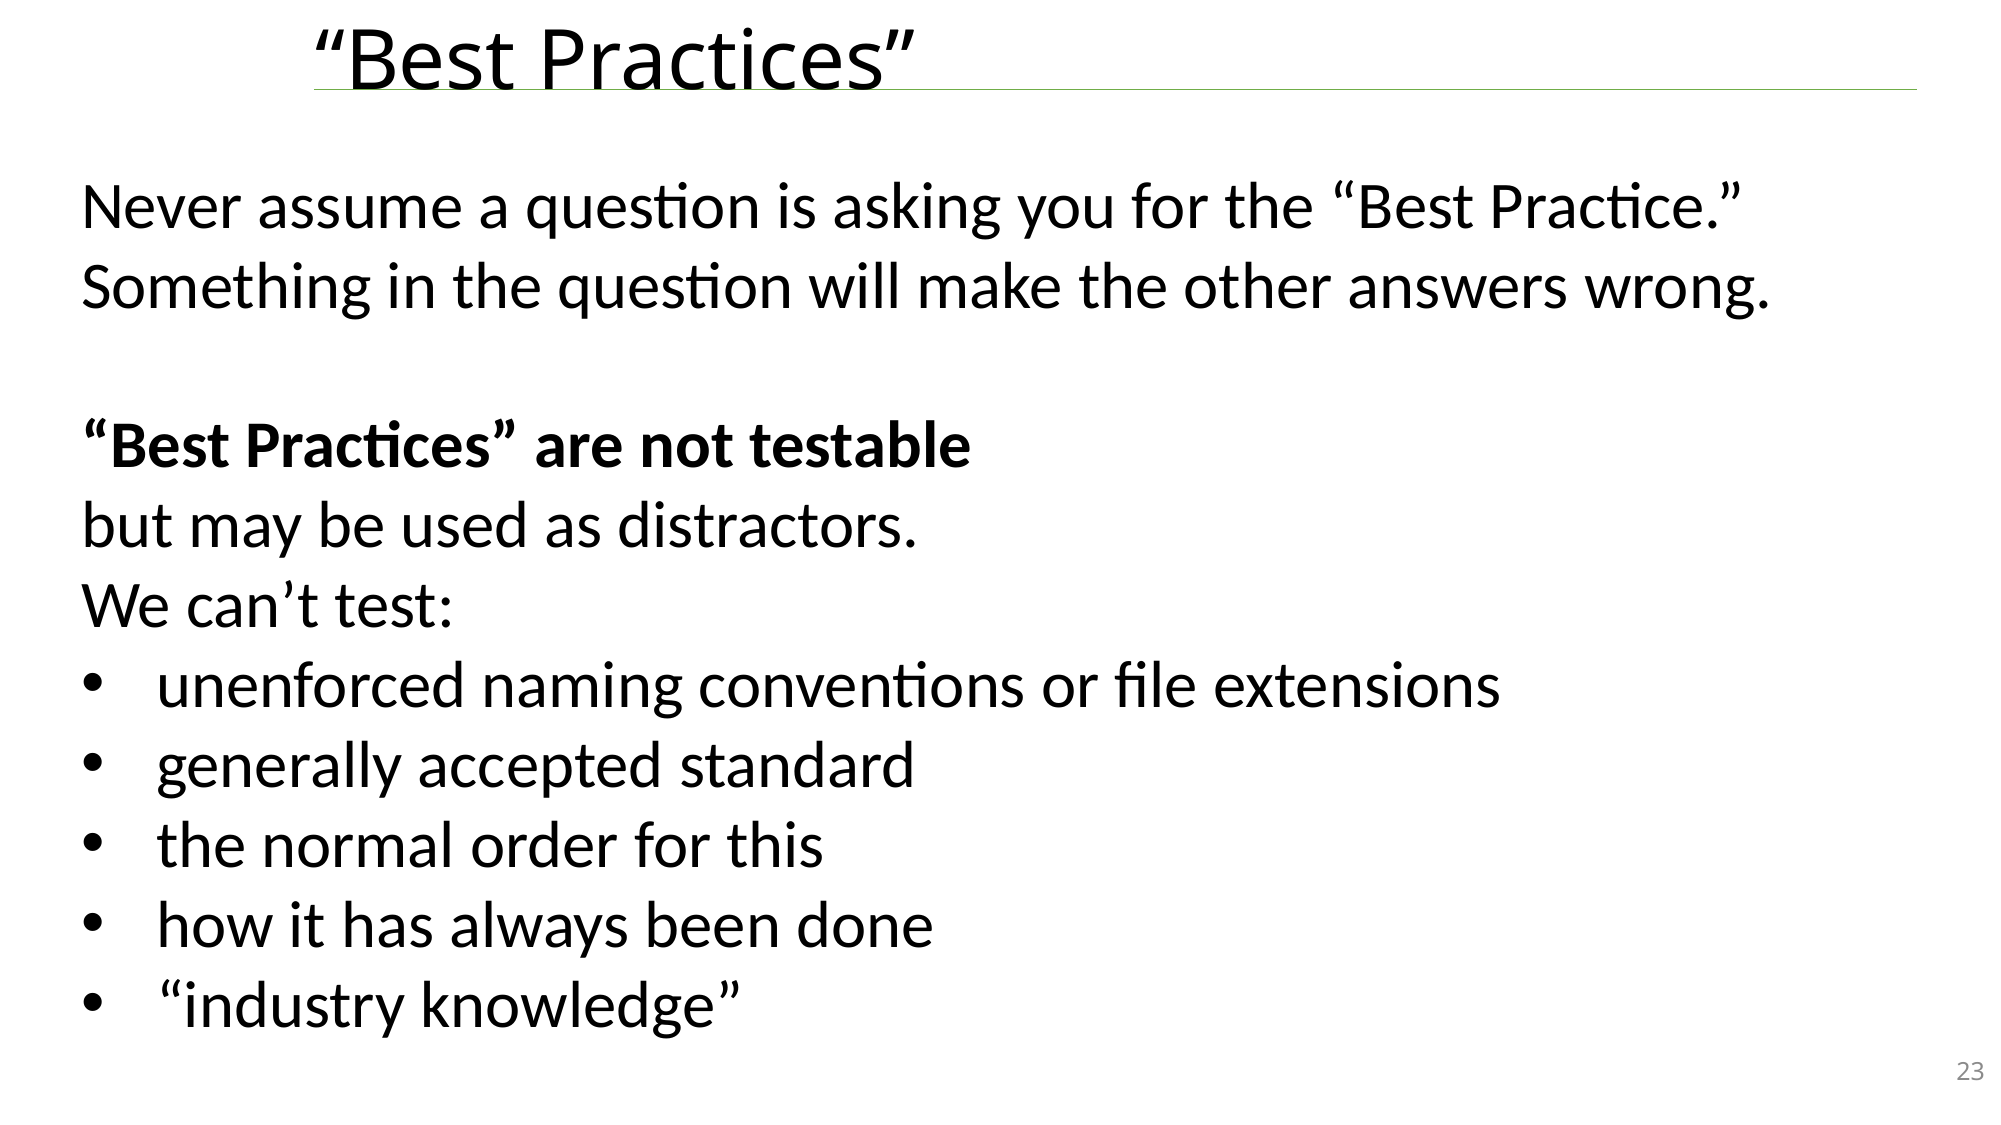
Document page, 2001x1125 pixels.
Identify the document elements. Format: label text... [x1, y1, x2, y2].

title “Best Practices” [300, 0, 1917, 125]
slide_number 23 [1533, 1042, 2000, 1103]
text_box Never assume a question is asking you for the “Best Practice.” Something in the question will make the other answers wrong. “Best Practices” are not testable but may be used as distractors. We can’t test: unenforced naming conventions or file extensions generally accepted standard the normal order for this how it has always been done “industry knowledge” [66, 153, 1866, 538]
